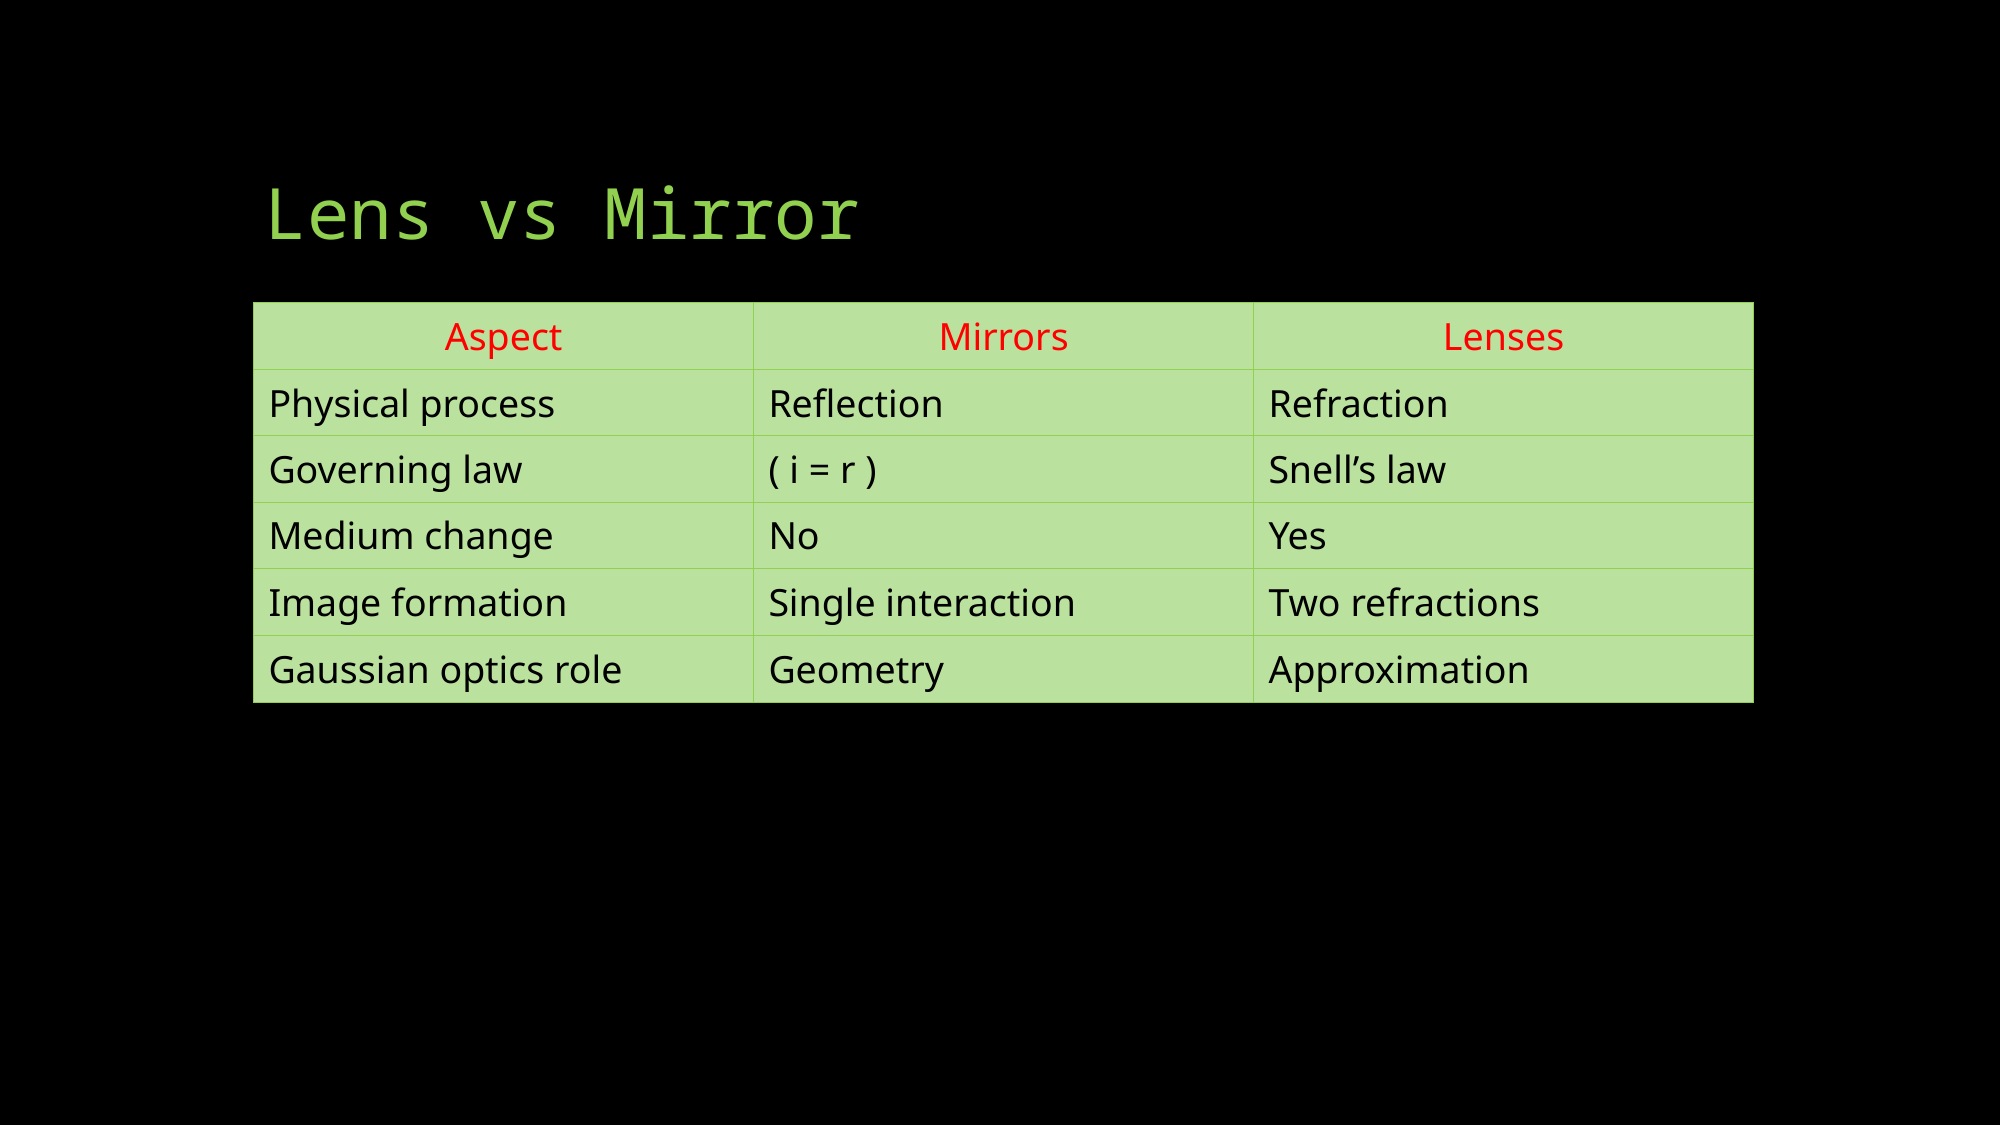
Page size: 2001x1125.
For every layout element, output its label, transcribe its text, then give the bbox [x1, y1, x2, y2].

table_cell Refraction [1254, 370, 1753, 435]
table_cell ( i = r ) [754, 436, 1253, 502]
table_cell Two refractions [1254, 569, 1753, 635]
table_cell Medium change [254, 503, 753, 568]
table_header Mirrors [754, 303, 1253, 369]
table_header Lenses [1254, 303, 1753, 369]
table_cell Snell’s law [1254, 436, 1753, 502]
table_cell Gaussian optics role [254, 636, 753, 702]
title Lens vs Mirror [249, 75, 1750, 263]
table_cell Geometry [754, 636, 1253, 702]
table_cell No [754, 503, 1253, 568]
table_cell Yes [1254, 503, 1753, 568]
table_cell Reflection [754, 370, 1253, 435]
table_cell Single interaction [754, 569, 1253, 635]
table_cell Physical process [254, 370, 753, 435]
table_cell Governing law [254, 436, 753, 502]
table_header Aspect [254, 303, 753, 369]
table_cell Image formation [254, 569, 753, 635]
table_cell Approximation [1254, 636, 1753, 702]
